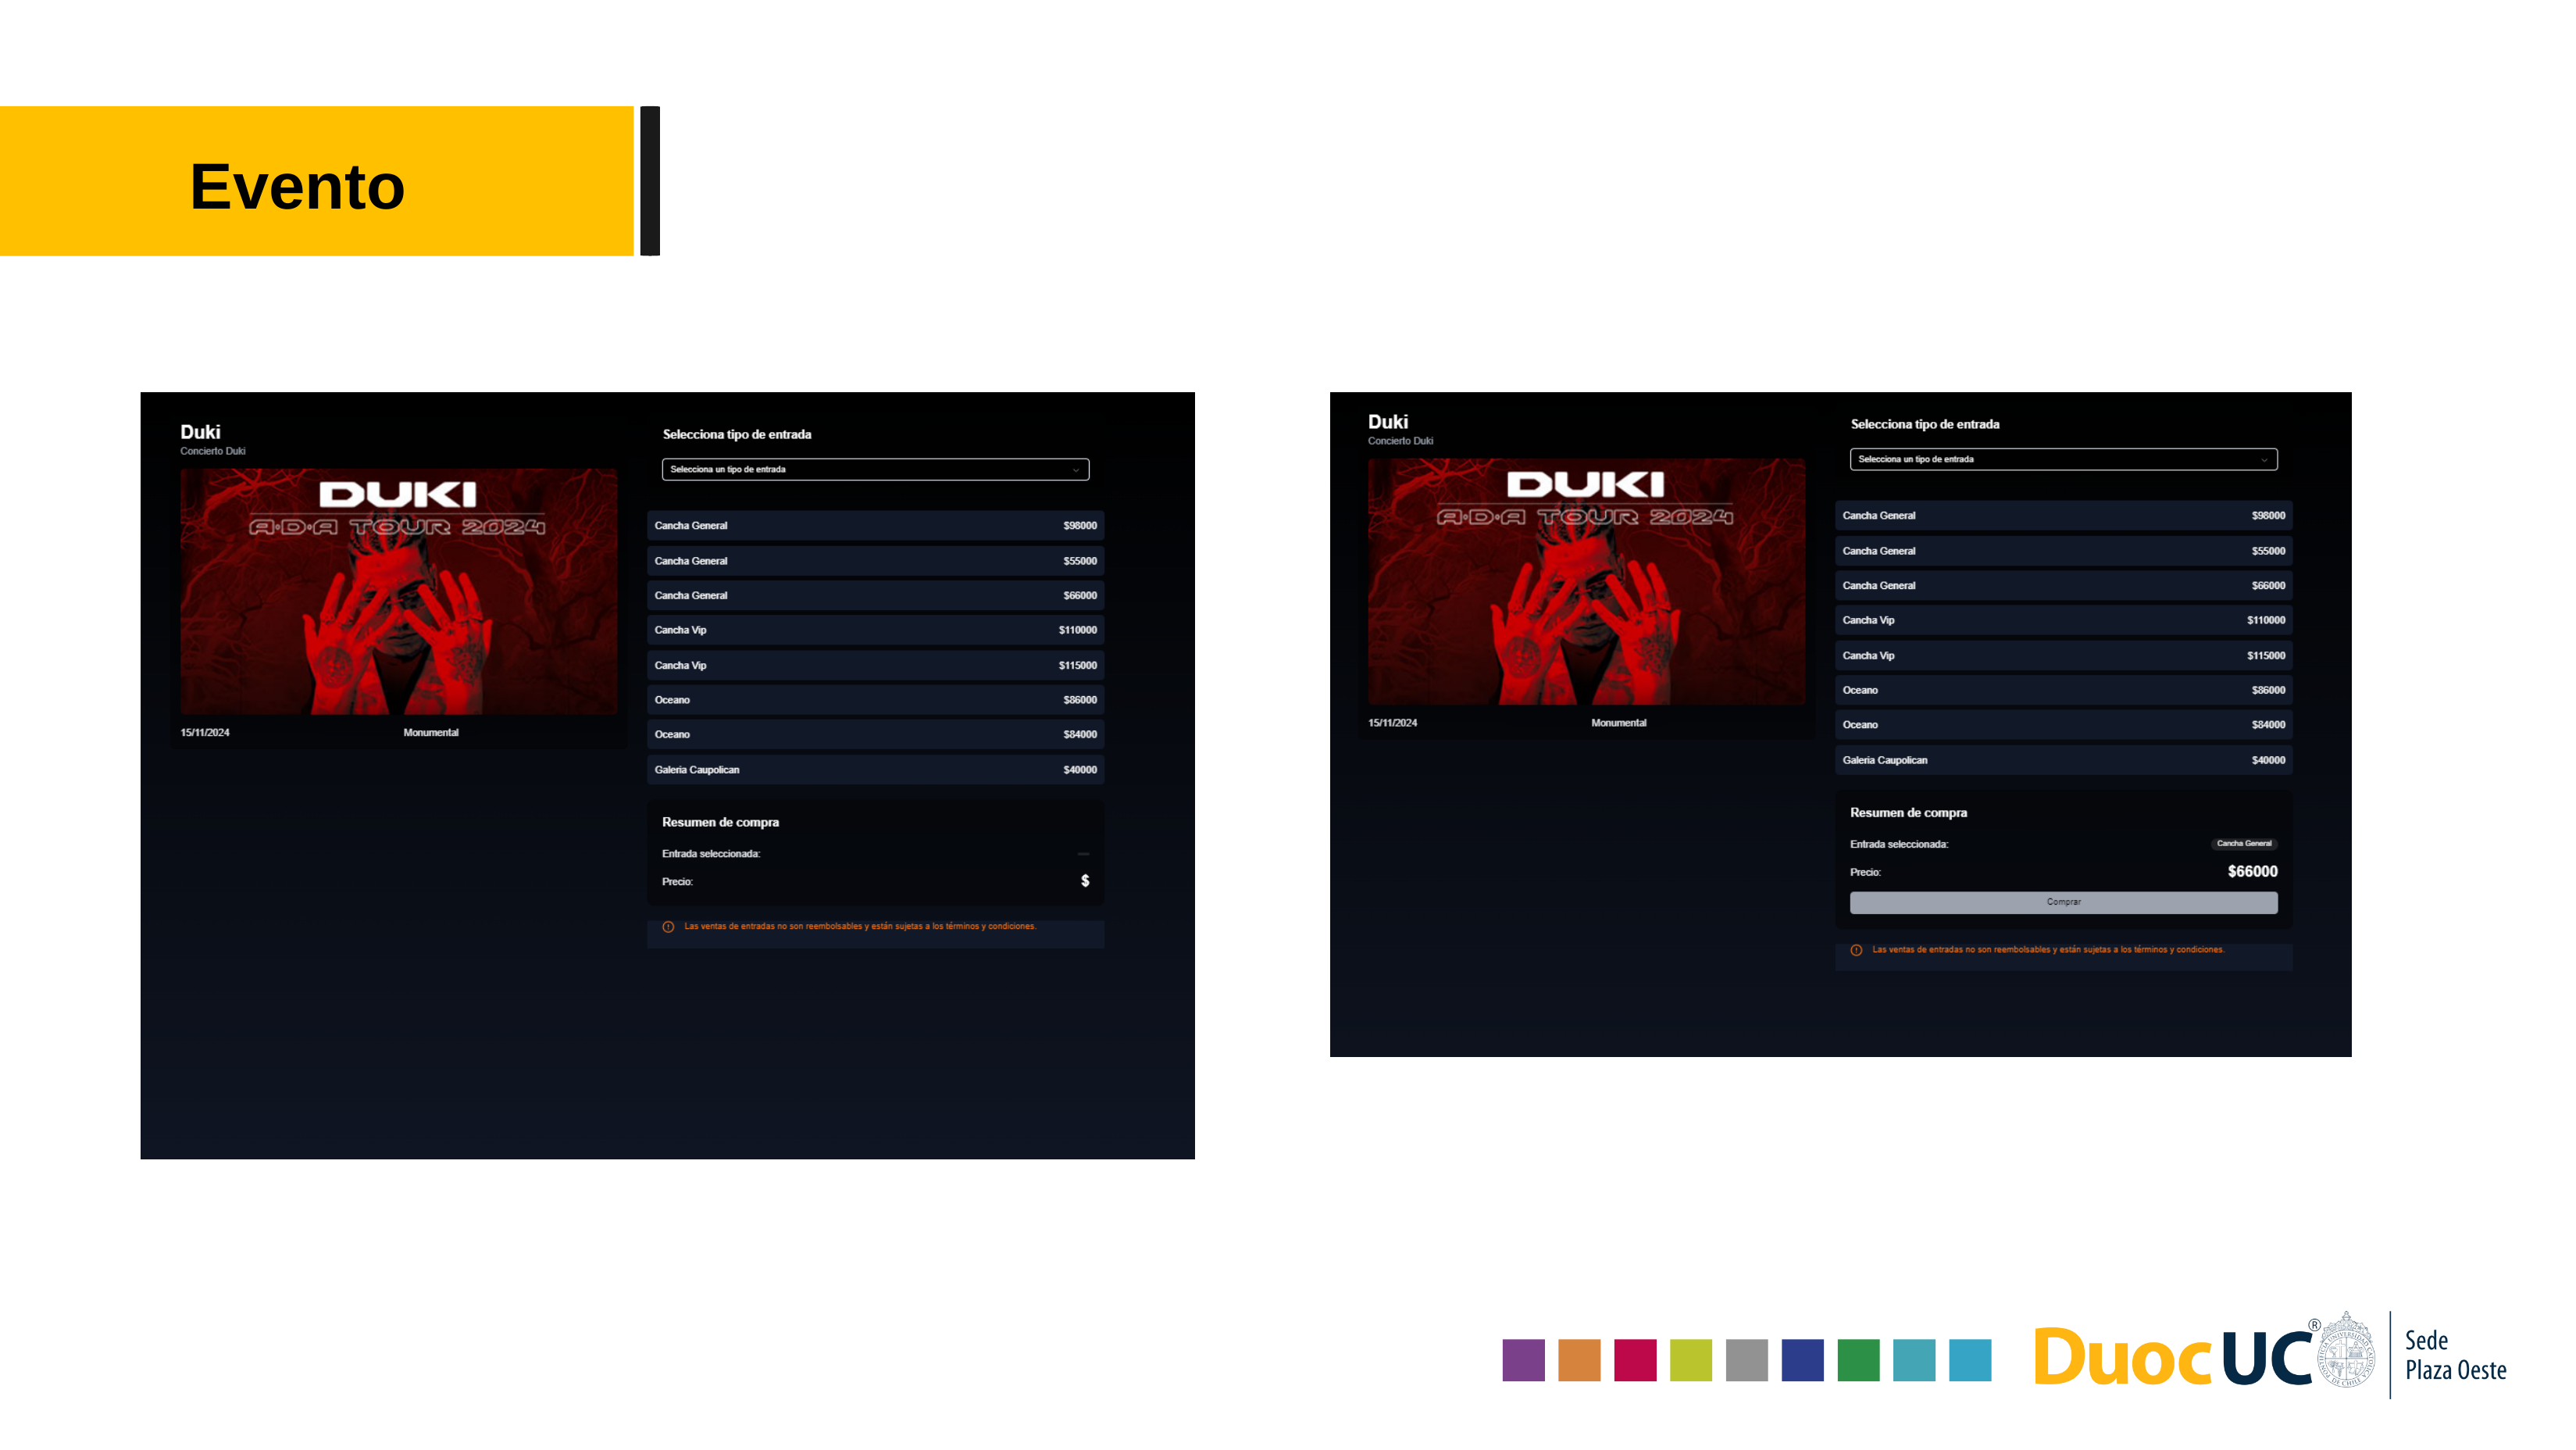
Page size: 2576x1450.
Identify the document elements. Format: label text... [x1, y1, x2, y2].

picture [141, 392, 1195, 1159]
picture [1329, 392, 2352, 1057]
picture [2031, 1310, 2512, 1400]
list Evento [189, 143, 747, 391]
